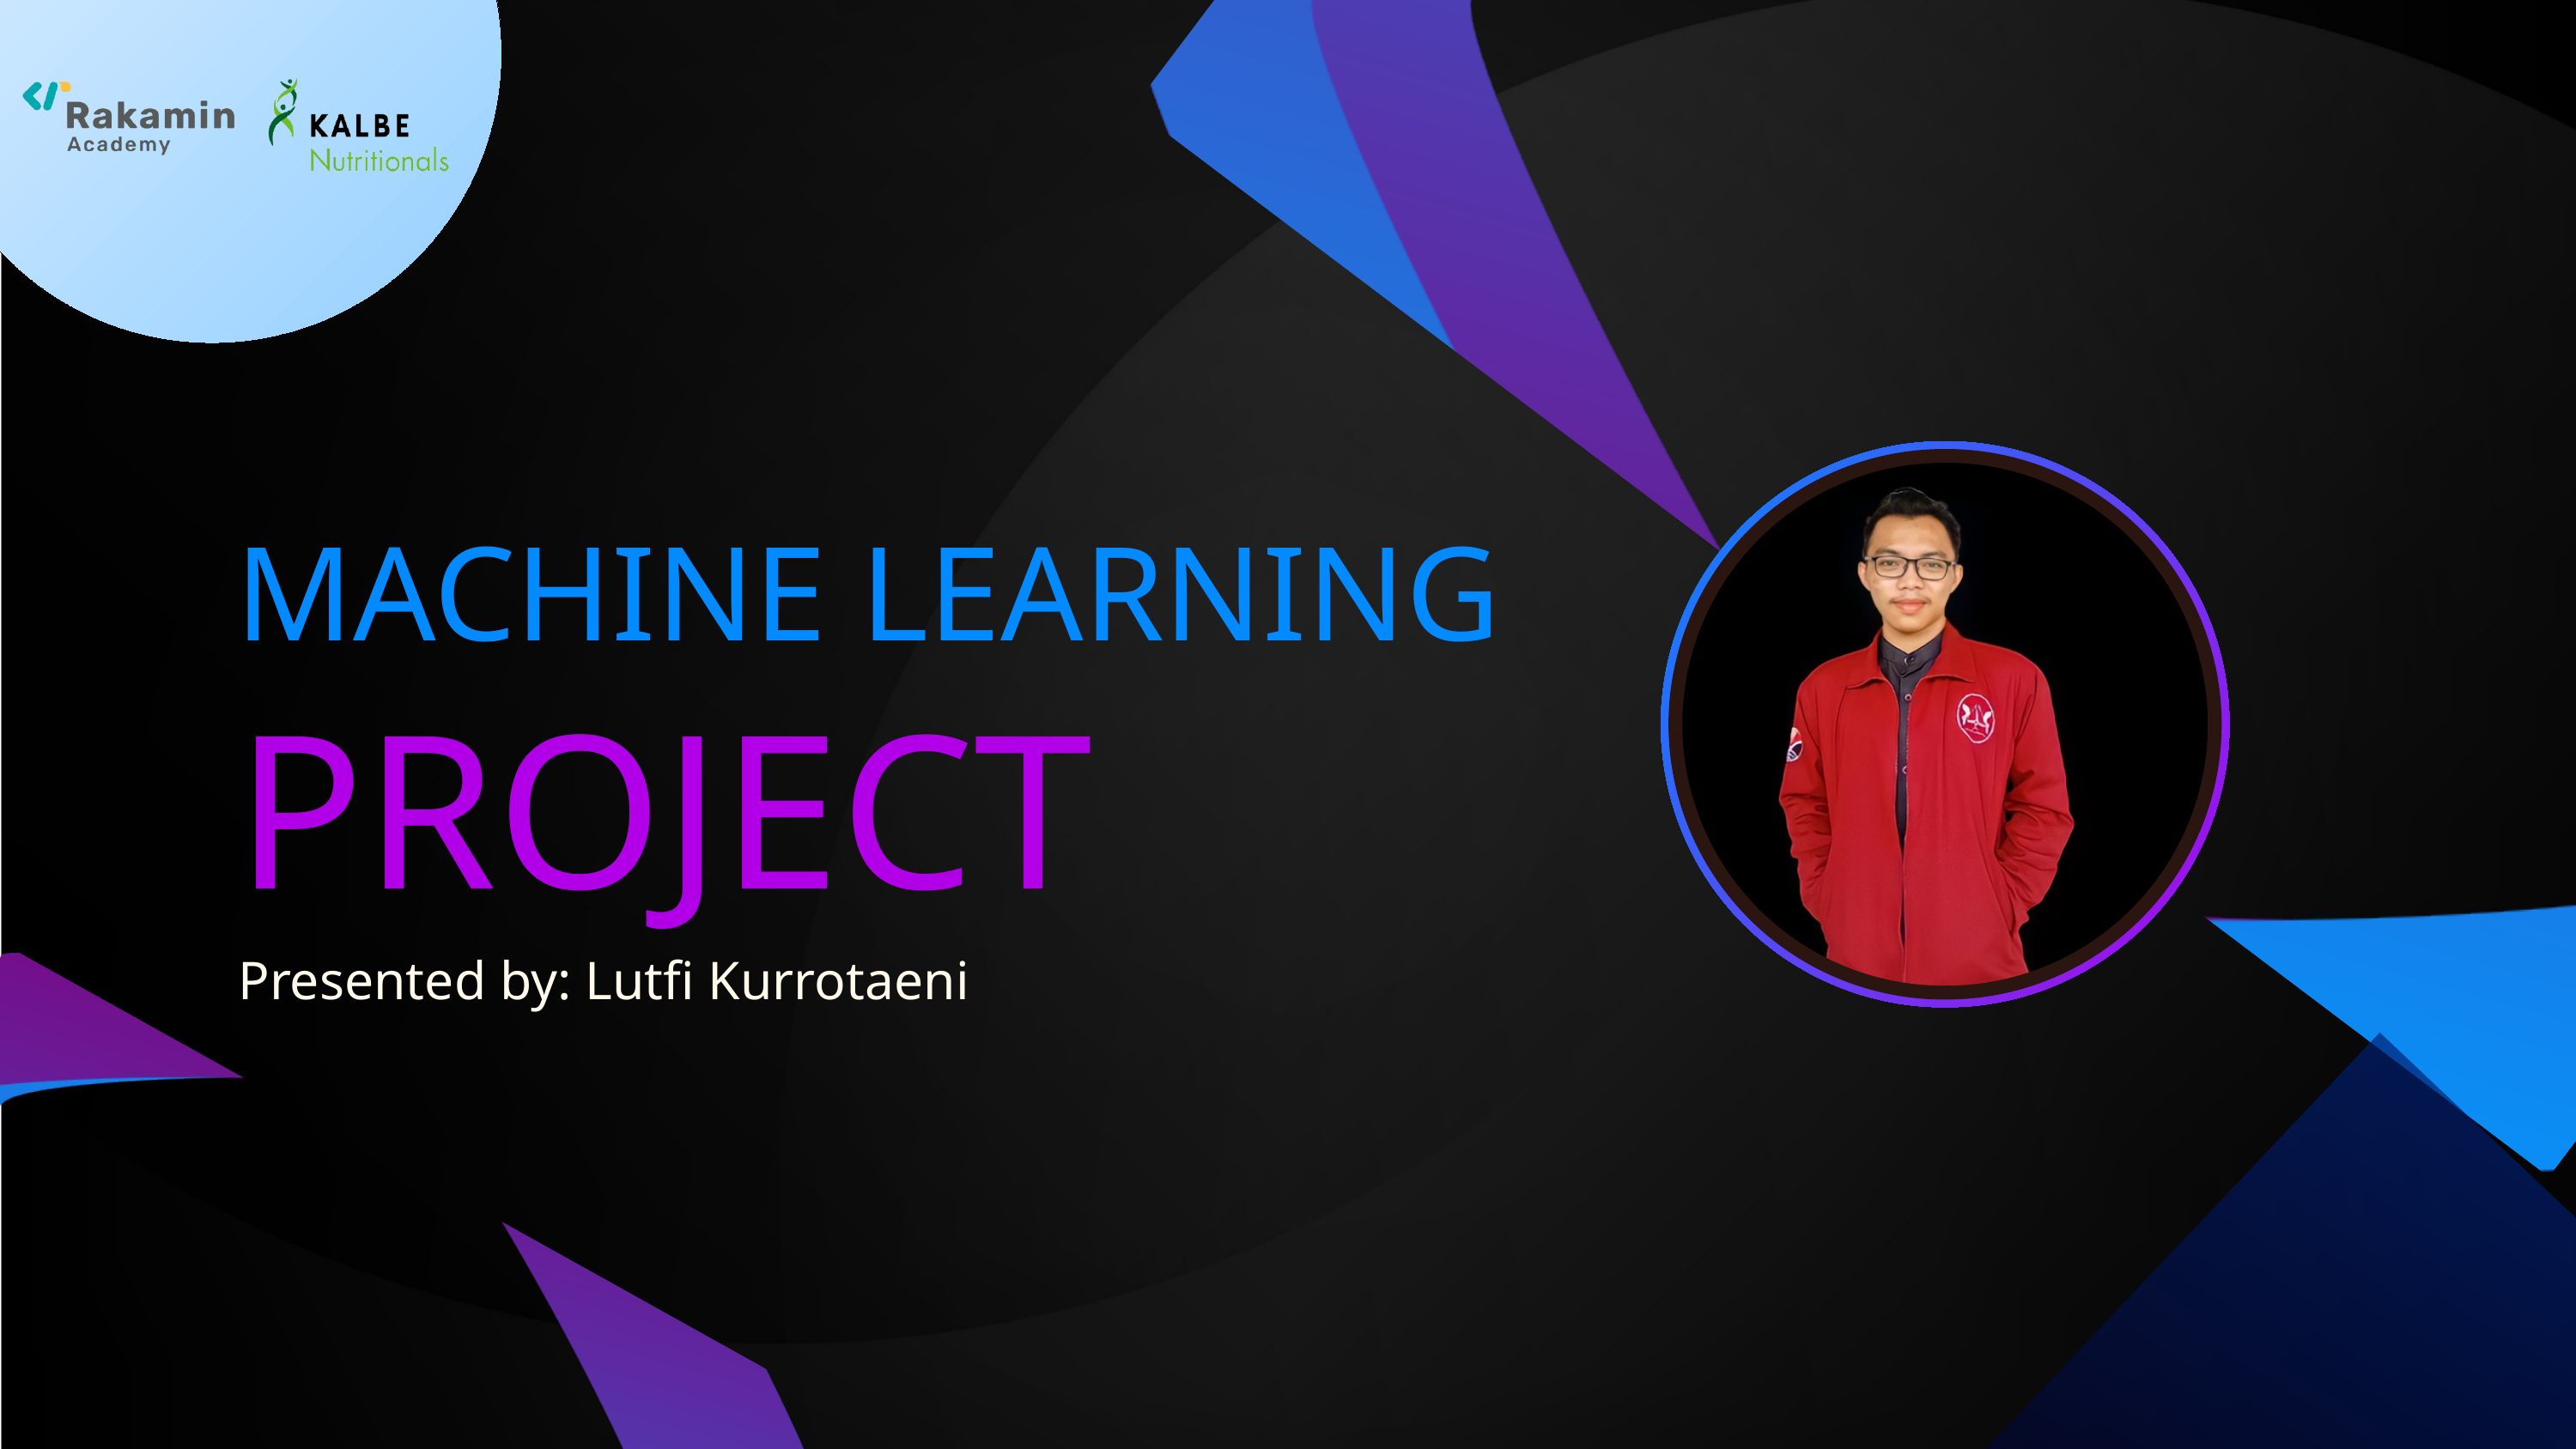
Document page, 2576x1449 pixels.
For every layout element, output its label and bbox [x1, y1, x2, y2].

picture [0, 0, 2576, 1449]
text_box [1662, 440, 2229, 1008]
